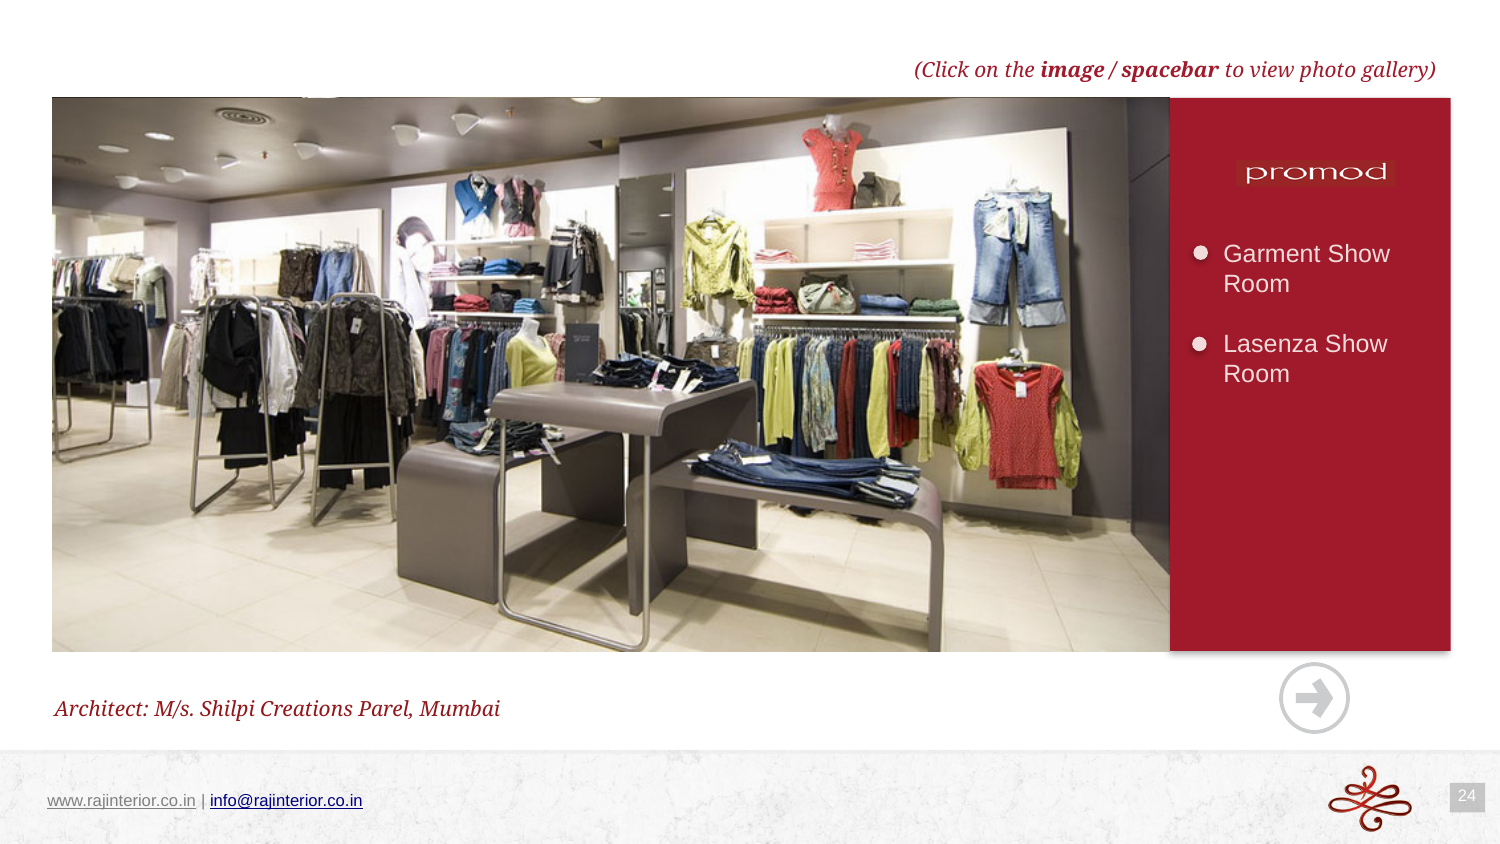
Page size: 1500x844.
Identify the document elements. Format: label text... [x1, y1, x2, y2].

text_box [1174, 97, 1451, 652]
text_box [1449, 781, 1486, 813]
text_box Architect: M/s. Shilpi Creations Parel, Mumbai [39, 688, 1170, 728]
picture [0, 0, 1500, 844]
text_box www.rajinterior.co.in | info@rajinterior.co.in [32, 782, 457, 818]
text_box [1193, 229, 1434, 610]
text_box (Click on the image / spacebar to view photo gallery) [729, 49, 1451, 89]
